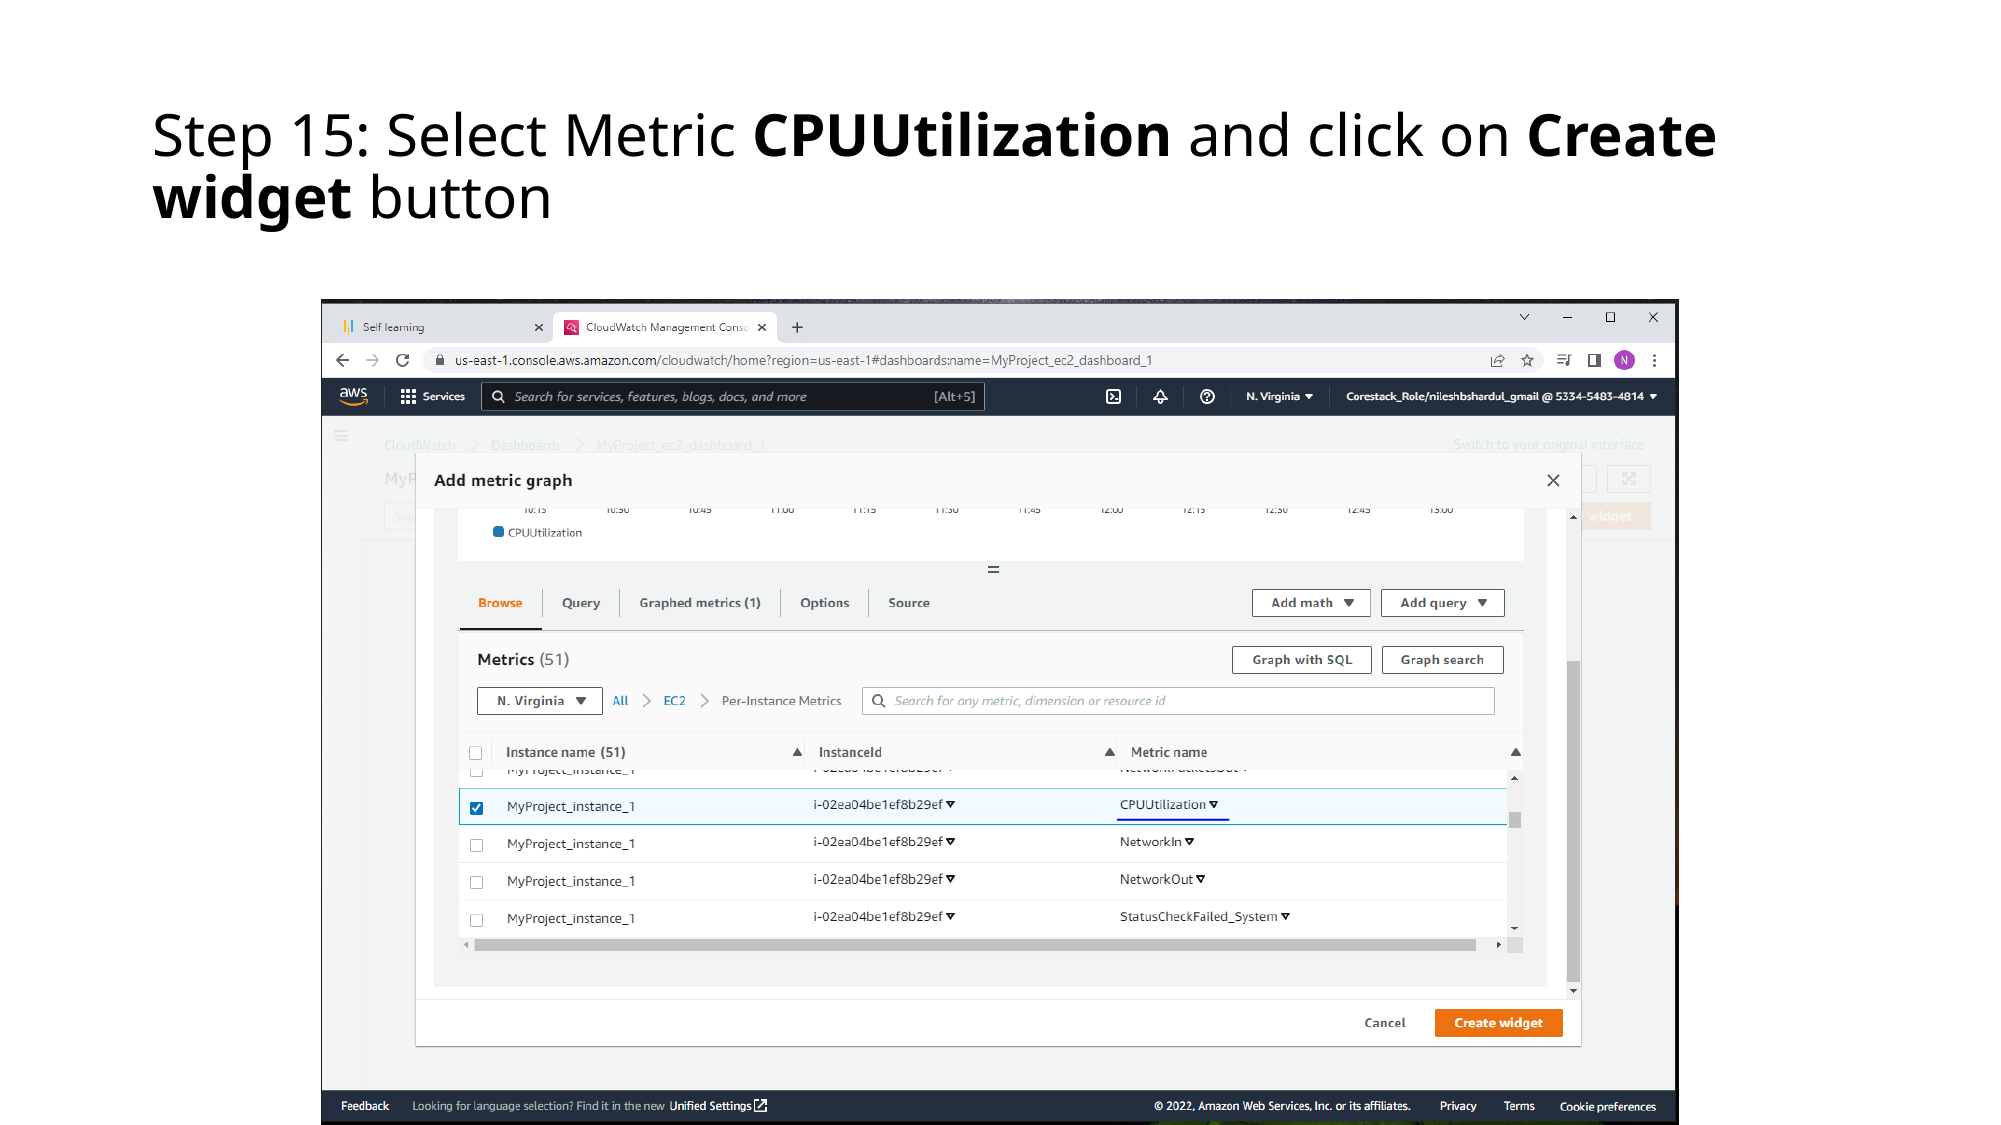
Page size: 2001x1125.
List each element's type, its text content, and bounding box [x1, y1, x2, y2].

title Step 15: Select Metric CPUUtilization and click on Create widget button [137, 59, 1863, 278]
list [321, 299, 1679, 1125]
